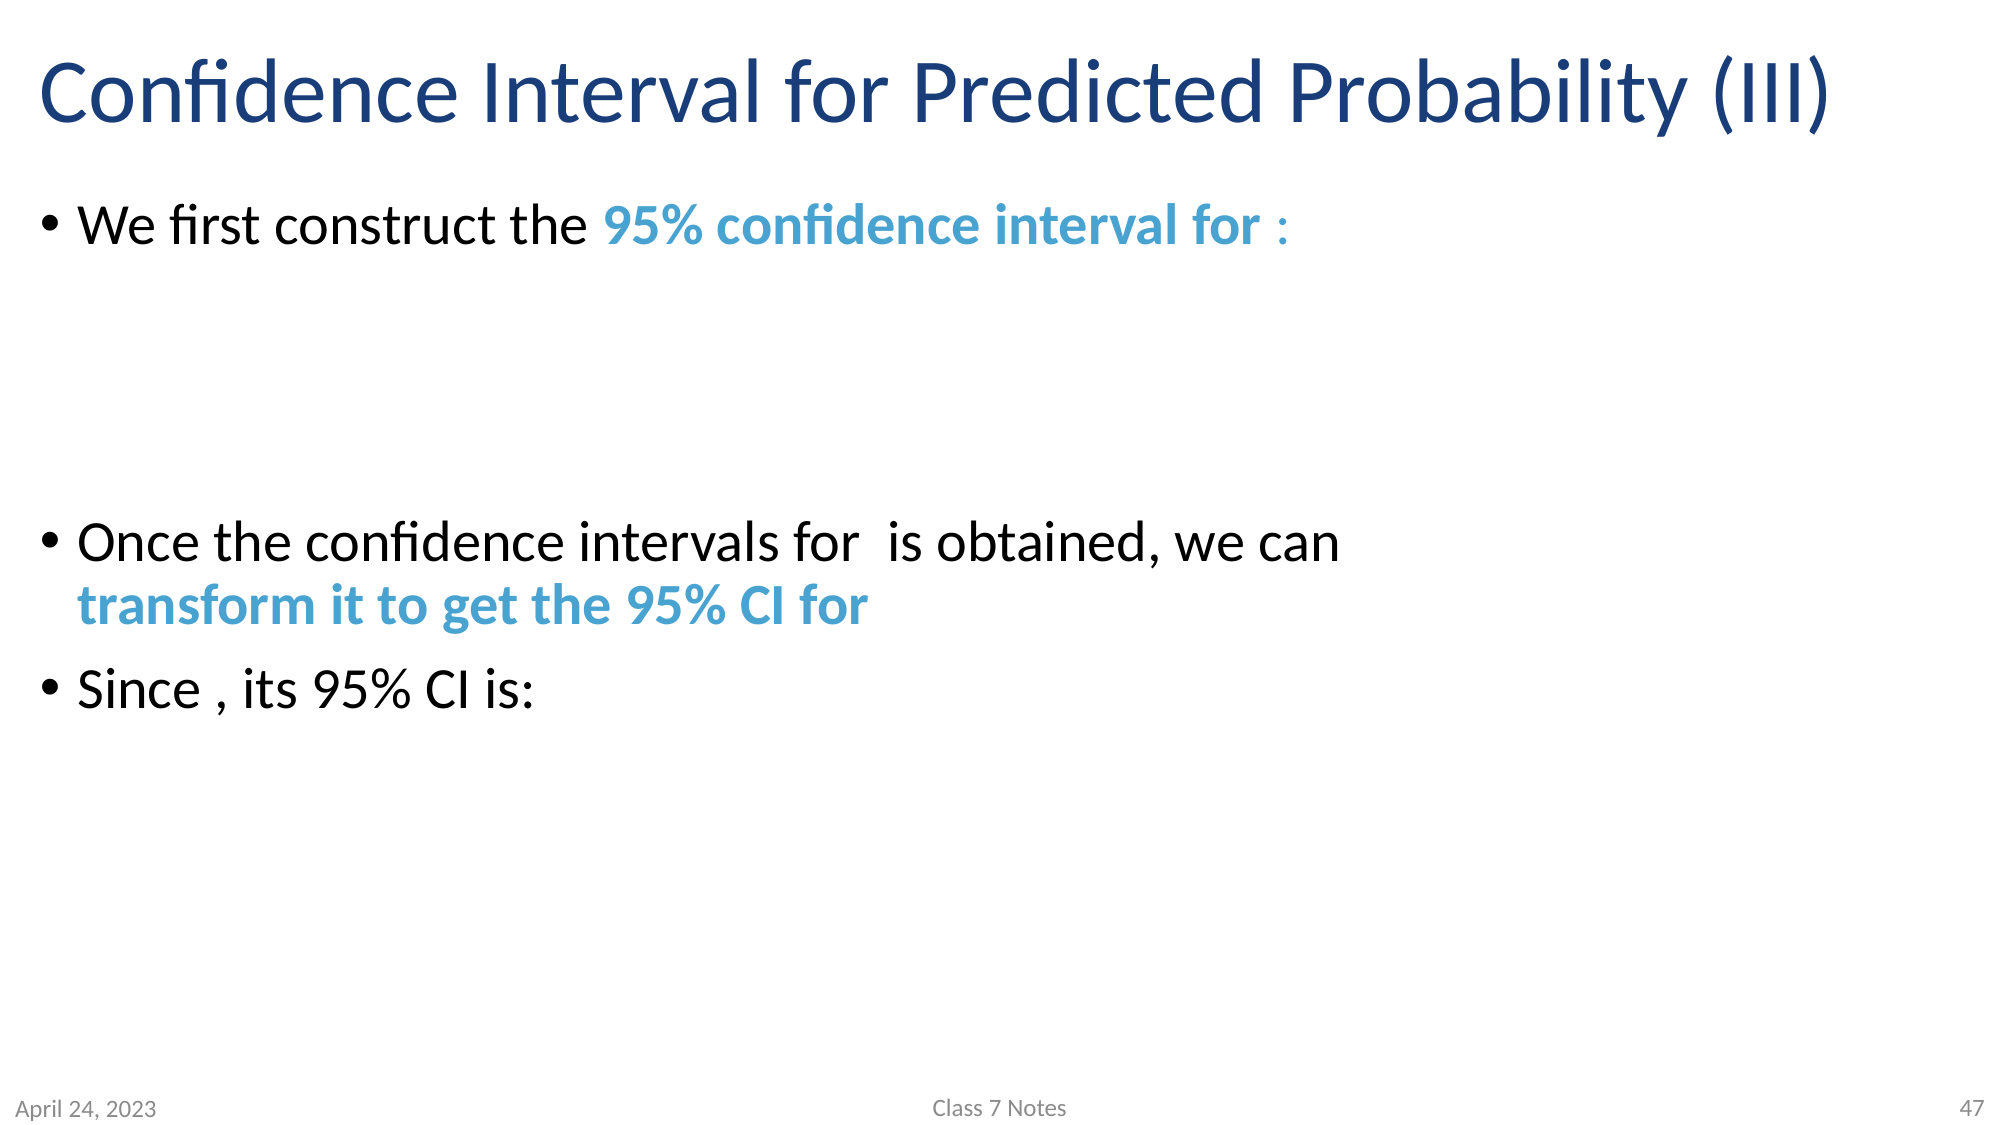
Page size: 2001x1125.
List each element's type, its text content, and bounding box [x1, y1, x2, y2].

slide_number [0, 1089, 450, 1125]
footer Class 7 Notes [662, 1087, 1338, 1125]
slide_number 47 [1550, 1087, 2000, 1125]
title Confidence Interval for Predicted Probability (III) [24, 24, 1975, 163]
